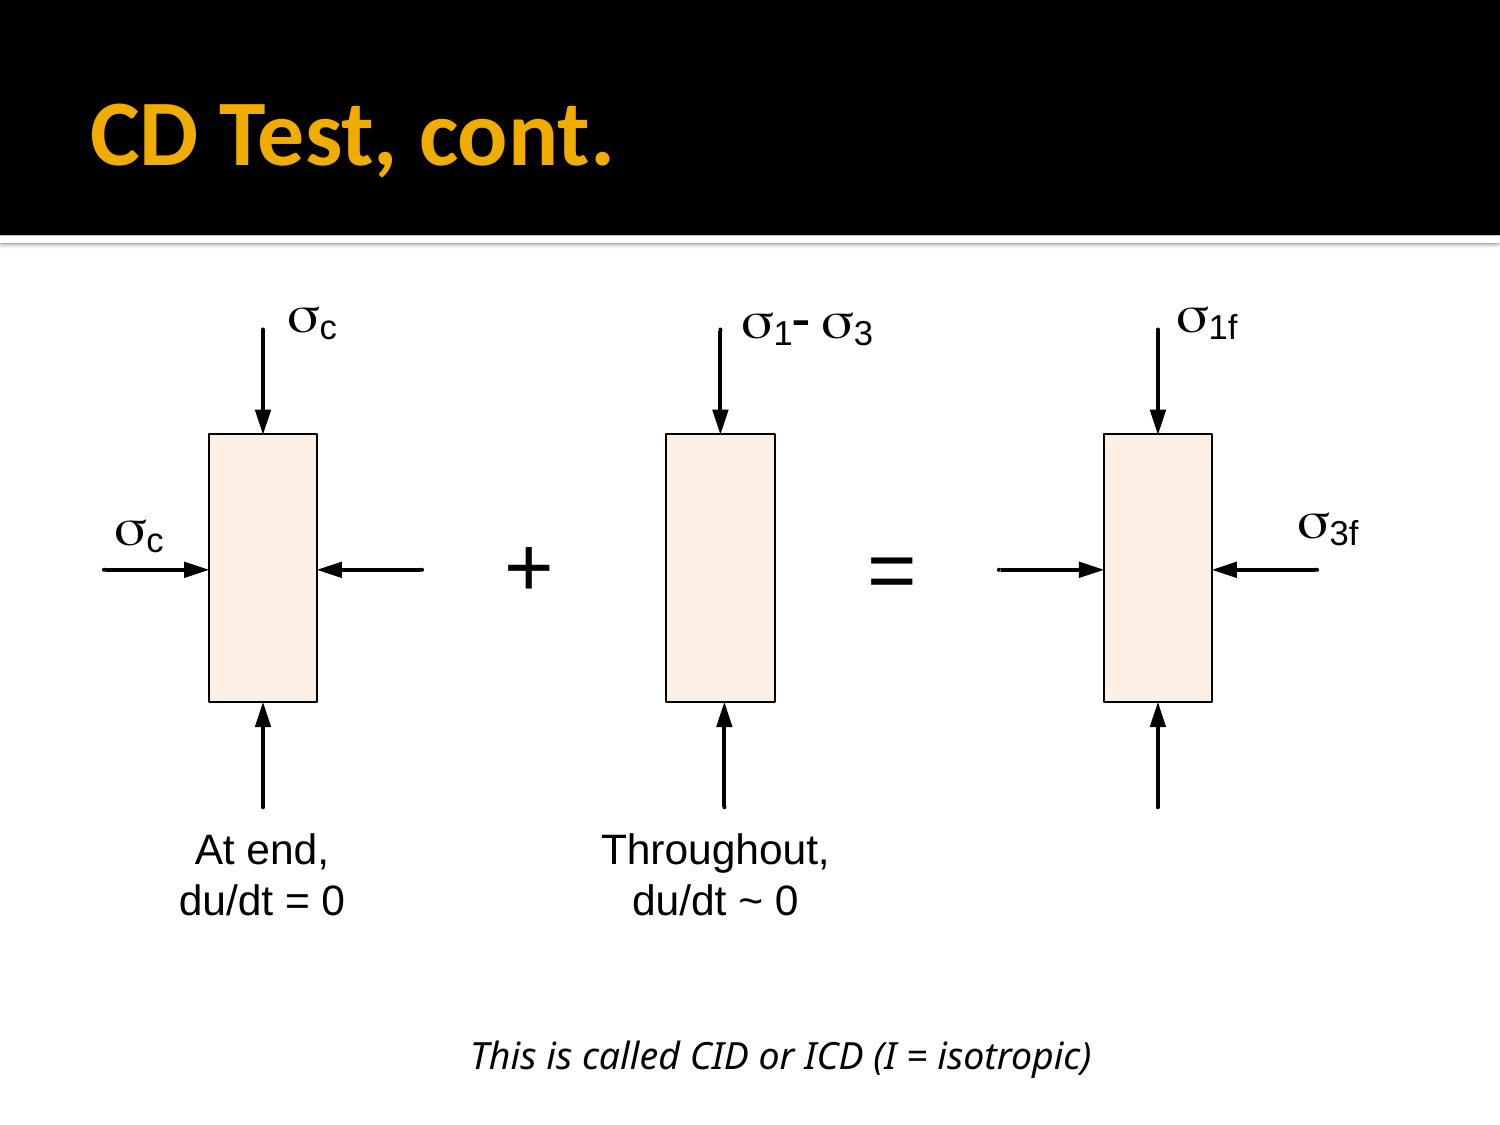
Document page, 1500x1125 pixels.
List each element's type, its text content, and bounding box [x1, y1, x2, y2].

title CD Test, cont. [75, 24, 1425, 231]
text_box This is called CID or ICD (I = isotropic) [237, 1024, 1325, 1085]
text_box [99, 274, 1361, 931]
